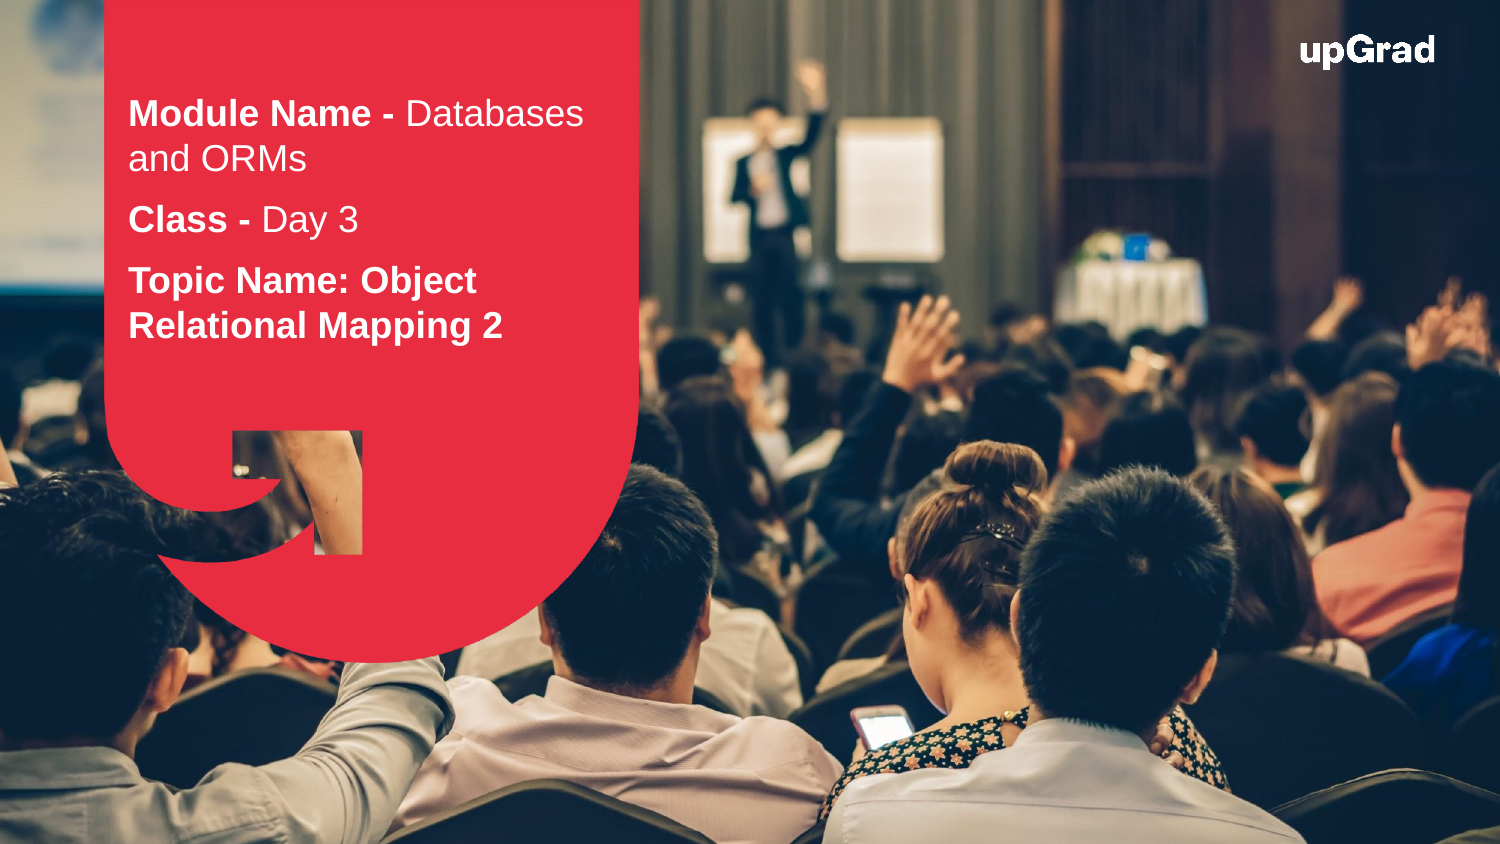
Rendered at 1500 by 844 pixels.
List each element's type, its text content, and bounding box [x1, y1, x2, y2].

text_box Module Name - Databases and ORMs Class - Day 3 Topic Name: Object Relational Mapping 2 [128, 70, 624, 431]
text_box [1300, 34, 1435, 71]
text_box [0, 0, 1500, 844]
text_box [104, 0, 639, 663]
